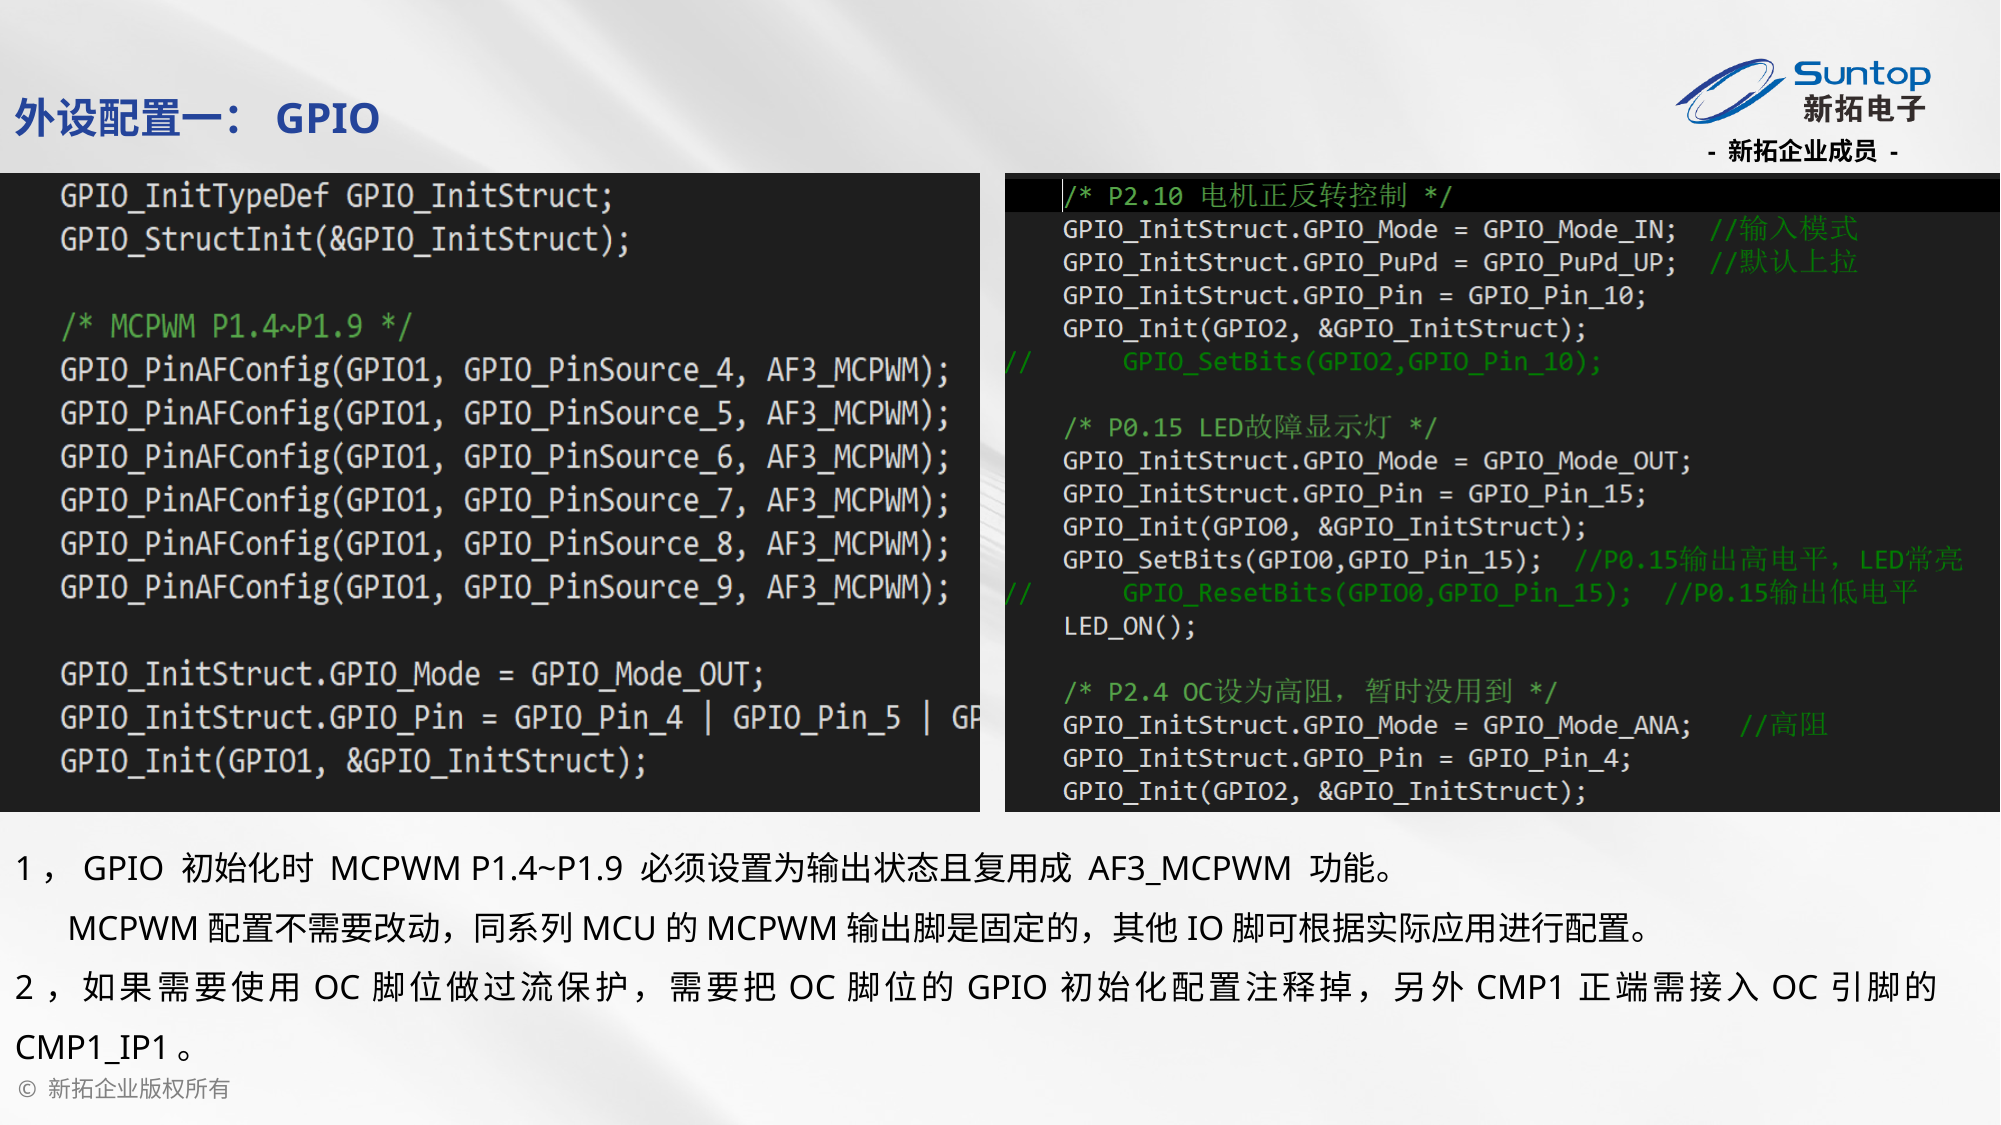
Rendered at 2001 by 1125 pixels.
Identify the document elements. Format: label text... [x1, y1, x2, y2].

text_box 外设配置一：GPIO [0, 84, 594, 150]
text_box 1，GPIO 初始化时 MCPWM P1.4~P1.9 必须设置为输出状态且复用成 AF3_MCPWM 功能。 MCPWM配置不需要改动，同系列MCU的MCPWM输出脚是固定的，其他IO脚可根据实际应用进行配置。 2，如果需要使用OC脚位做过流保护，需要把OC脚位的GPIO初始化配置注释掉，另外CMP1正端需接入OC引脚的CMP1_IP1。 [0, 819, 1961, 1074]
picture [1665, 39, 1940, 143]
picture [1005, 173, 2000, 812]
picture [0, 173, 980, 812]
